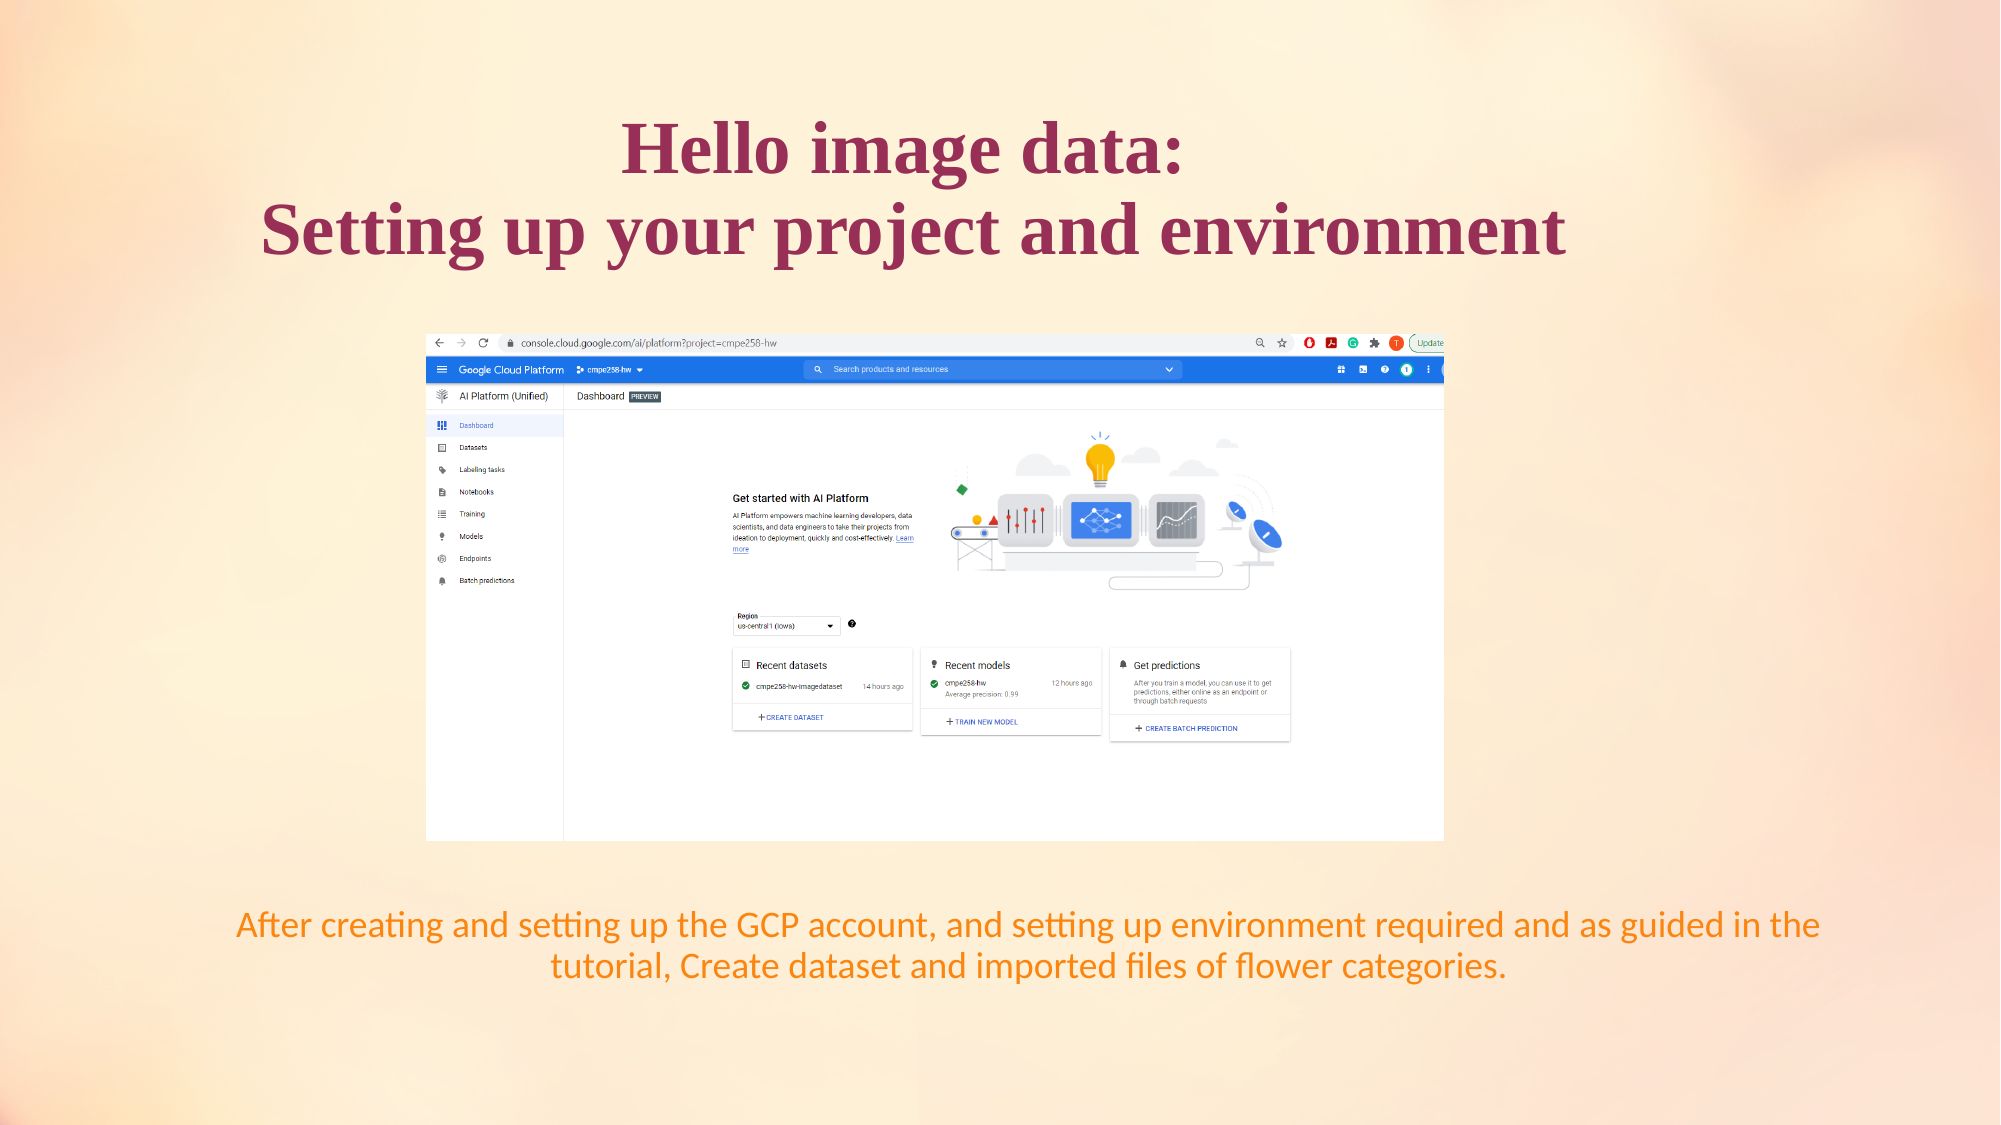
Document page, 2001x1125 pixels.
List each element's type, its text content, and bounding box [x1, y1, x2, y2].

title Hello image data: Setting up your project and environment [67, 39, 1760, 340]
picture [0, 0, 2001, 1125]
list After creating and setting up the GCP account, and setting up environment required and as guided in the tutorial, Create dataset and imported files of flower categories. [177, 795, 1882, 1096]
